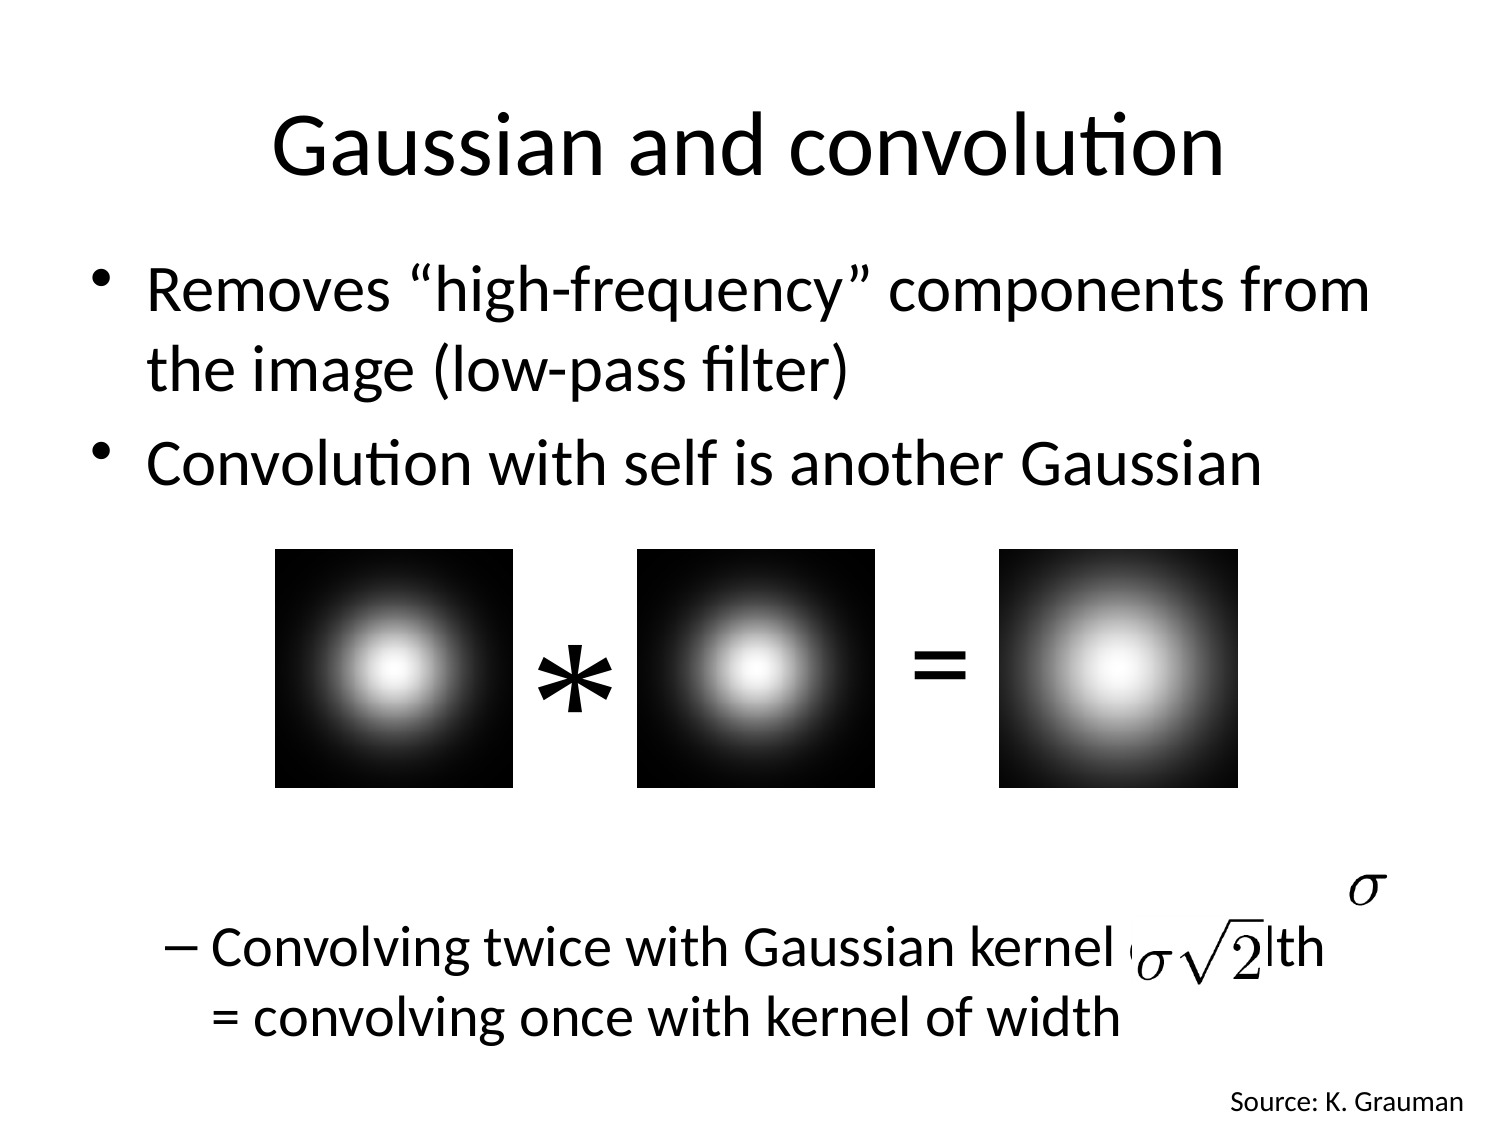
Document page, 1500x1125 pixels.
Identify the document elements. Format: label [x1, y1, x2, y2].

list [75, 237, 1425, 1075]
picture [999, 549, 1238, 788]
picture [274, 549, 513, 788]
picture [637, 549, 876, 788]
text_box [894, 573, 987, 738]
picture [1132, 914, 1268, 988]
title [75, 45, 1425, 233]
text_box [514, 575, 638, 810]
picture [1346, 869, 1390, 908]
text_box [1215, 1074, 1480, 1125]
